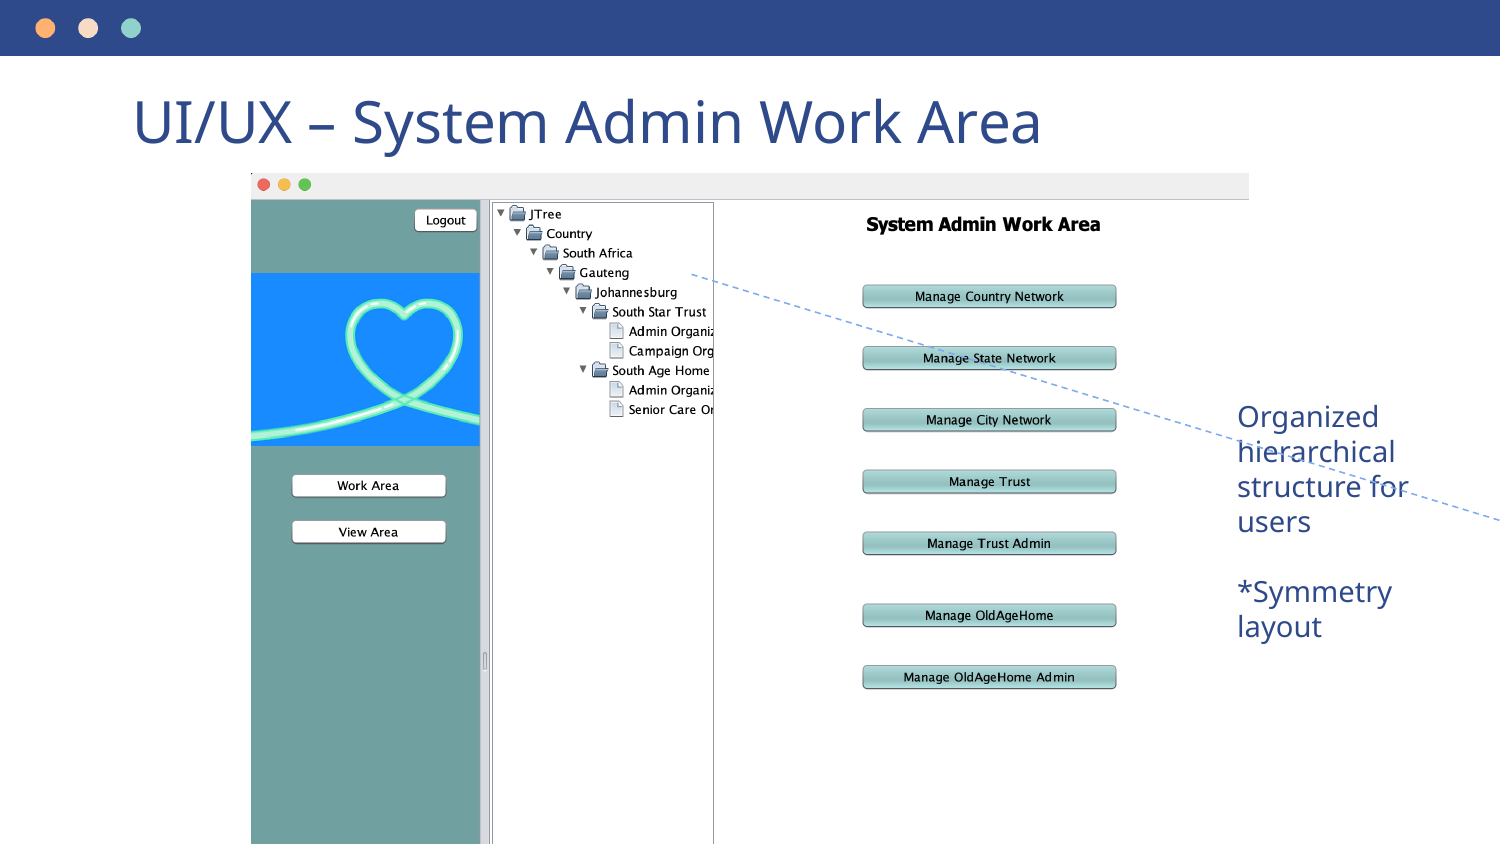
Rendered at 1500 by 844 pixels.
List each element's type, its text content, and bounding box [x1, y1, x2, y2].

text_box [691, 274, 1223, 521]
text_box Organized hierarchical structure for users *Symmetry layout [1252, 421, 1500, 620]
title UI/UX – System Admin Work Area [117, 70, 1383, 148]
picture [251, 173, 1249, 844]
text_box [0, 0, 1500, 57]
